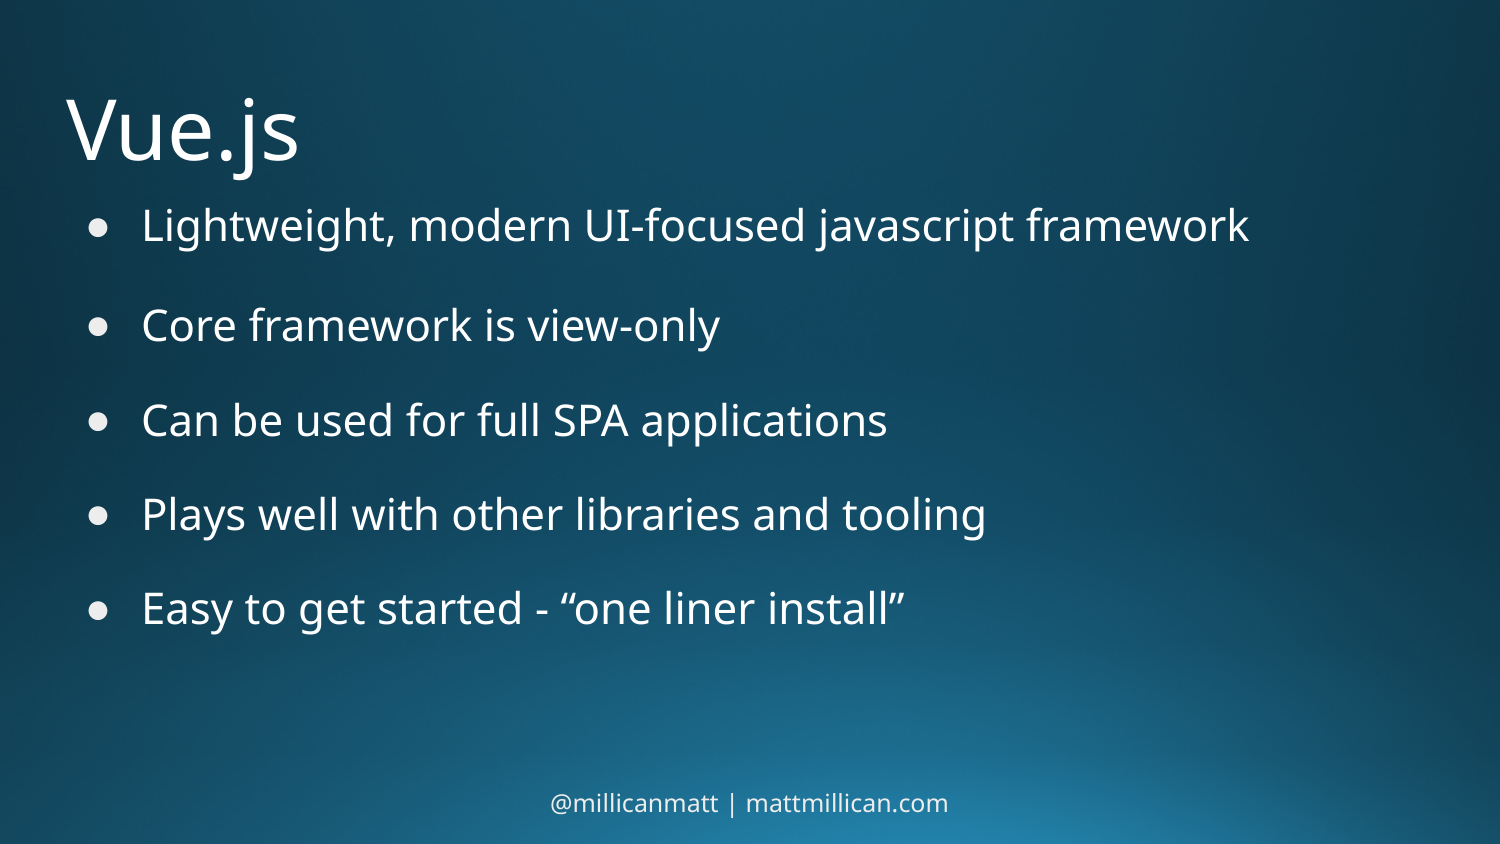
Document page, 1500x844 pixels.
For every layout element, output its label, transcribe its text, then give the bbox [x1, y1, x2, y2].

footer @millicanmatt | mattmillican.com [496, 782, 1004, 827]
list Lightweight, modern UI-focused javascript framework Core framework is view-only Can be used for full SPA applications Plays well with other libraries and tooling Easy to get started - “one liner install” [51, 189, 1449, 750]
title Vue.js [51, 72, 1449, 167]
picture [0, 0, 1500, 844]
